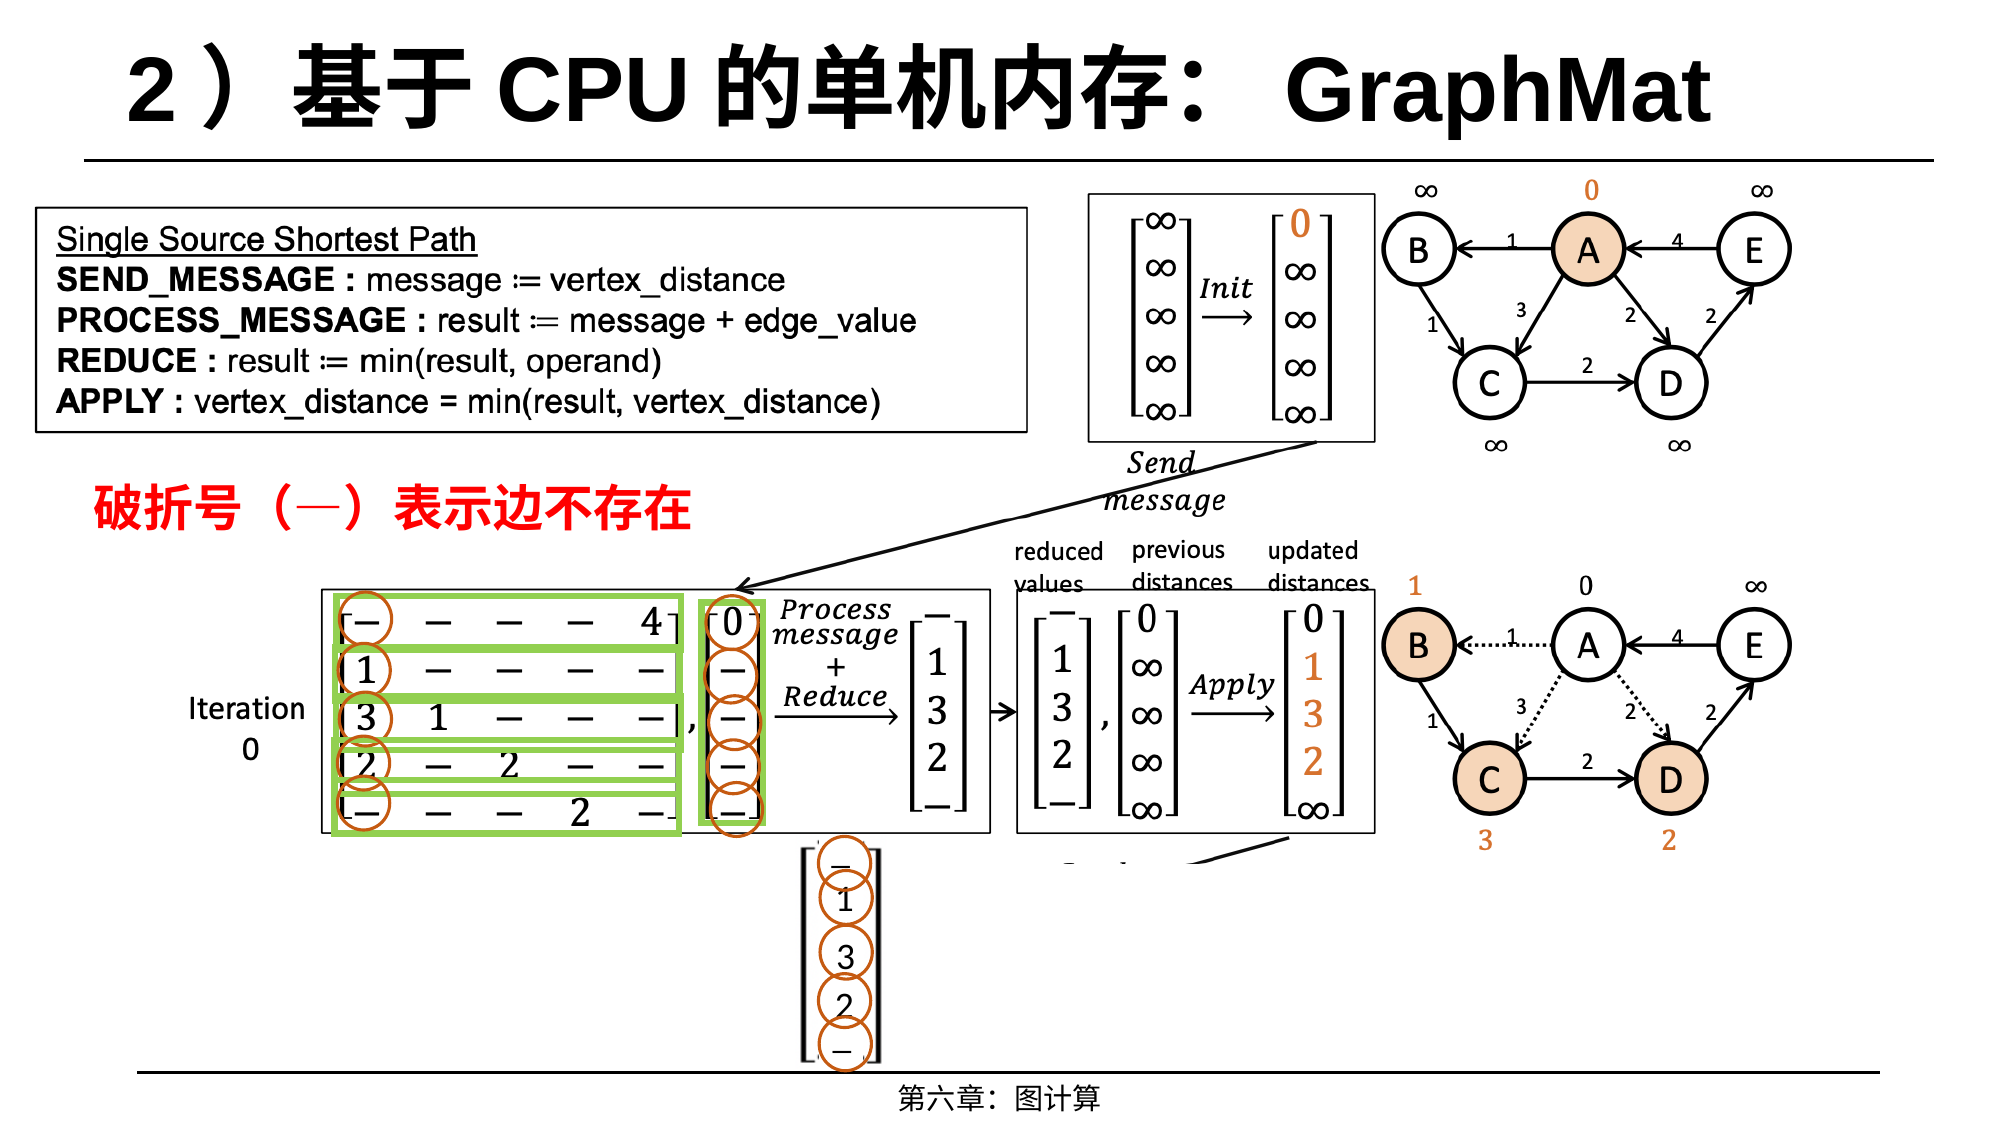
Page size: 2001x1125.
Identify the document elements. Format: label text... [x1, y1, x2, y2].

text_box 破折号（—）表示边不存在 [78, 468, 174, 544]
text_box 3 [821, 925, 836, 939]
text_box 3 [821, 965, 827, 973]
text_box [819, 972, 863, 1022]
text_box [819, 924, 863, 977]
text_box _ [819, 1013, 827, 1033]
text_box [819, 869, 863, 925]
title 2）基于CPU的单机内存：GraphMat [111, 22, 1905, 161]
picture [17, 174, 1825, 1070]
text_box 1 [820, 908, 837, 927]
text_box [819, 864, 863, 881]
text_box _ [819, 1054, 824, 1063]
text_box [819, 1015, 863, 1072]
text_box 2 [820, 973, 830, 986]
